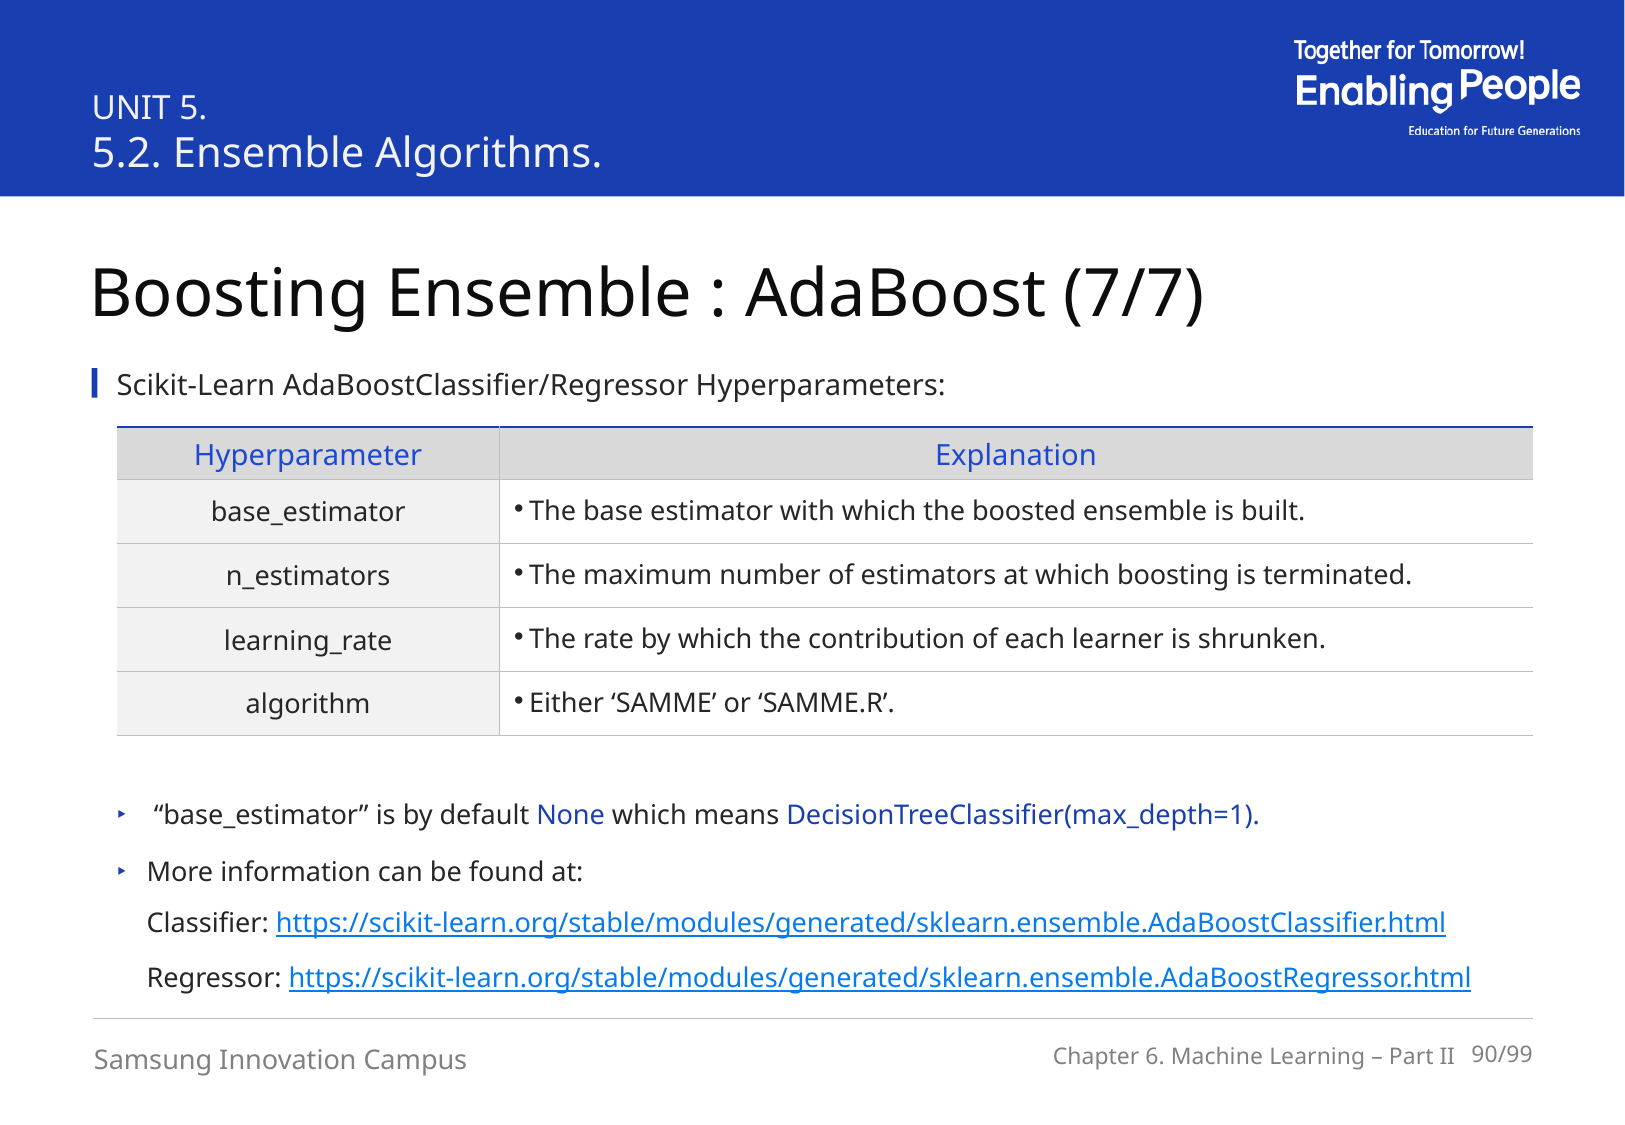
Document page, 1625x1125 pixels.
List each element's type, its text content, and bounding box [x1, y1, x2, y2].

text_box “base_estimator” is by default None which means DecisionTreeClassifier(max_depth=1). More information can be found at: Classifier: https://scikit-learn.org/stable/modules/generated/sklearn.ensemble.AdaBoostClassifier.html Regressor: https://scikit-learn.org/stable/modules/generated/sklearn.ensemble.AdaBoostRegressor.html [116, 768, 1534, 1010]
table_cell The rate by which the contribution of each learner is shrunken. [500, 608, 1533, 671]
table_cell learning_rate [117, 608, 499, 671]
table_cell The maximum number of estimators at which boosting is terminated. [500, 544, 1533, 607]
text_box Boosting Ensemble : AdaBoost (7/7) [89, 249, 1534, 331]
table_cell n_estimators [117, 544, 499, 607]
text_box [91, 366, 1533, 402]
table_cell base_estimator [117, 480, 499, 543]
table_cell The base estimator with which the boosted ensemble is built. [500, 480, 1533, 543]
table_header Hyperparameter [117, 428, 499, 479]
picture [1294, 40, 1580, 135]
text_box UNIT 5. 5.2. Ensemble Algorithms. [91, 85, 1048, 177]
table_header Explanation [500, 428, 1533, 479]
table_cell algorithm [117, 672, 499, 735]
table_cell Either ‘SAMME’ or ‘SAMME.R’. [500, 672, 1533, 735]
